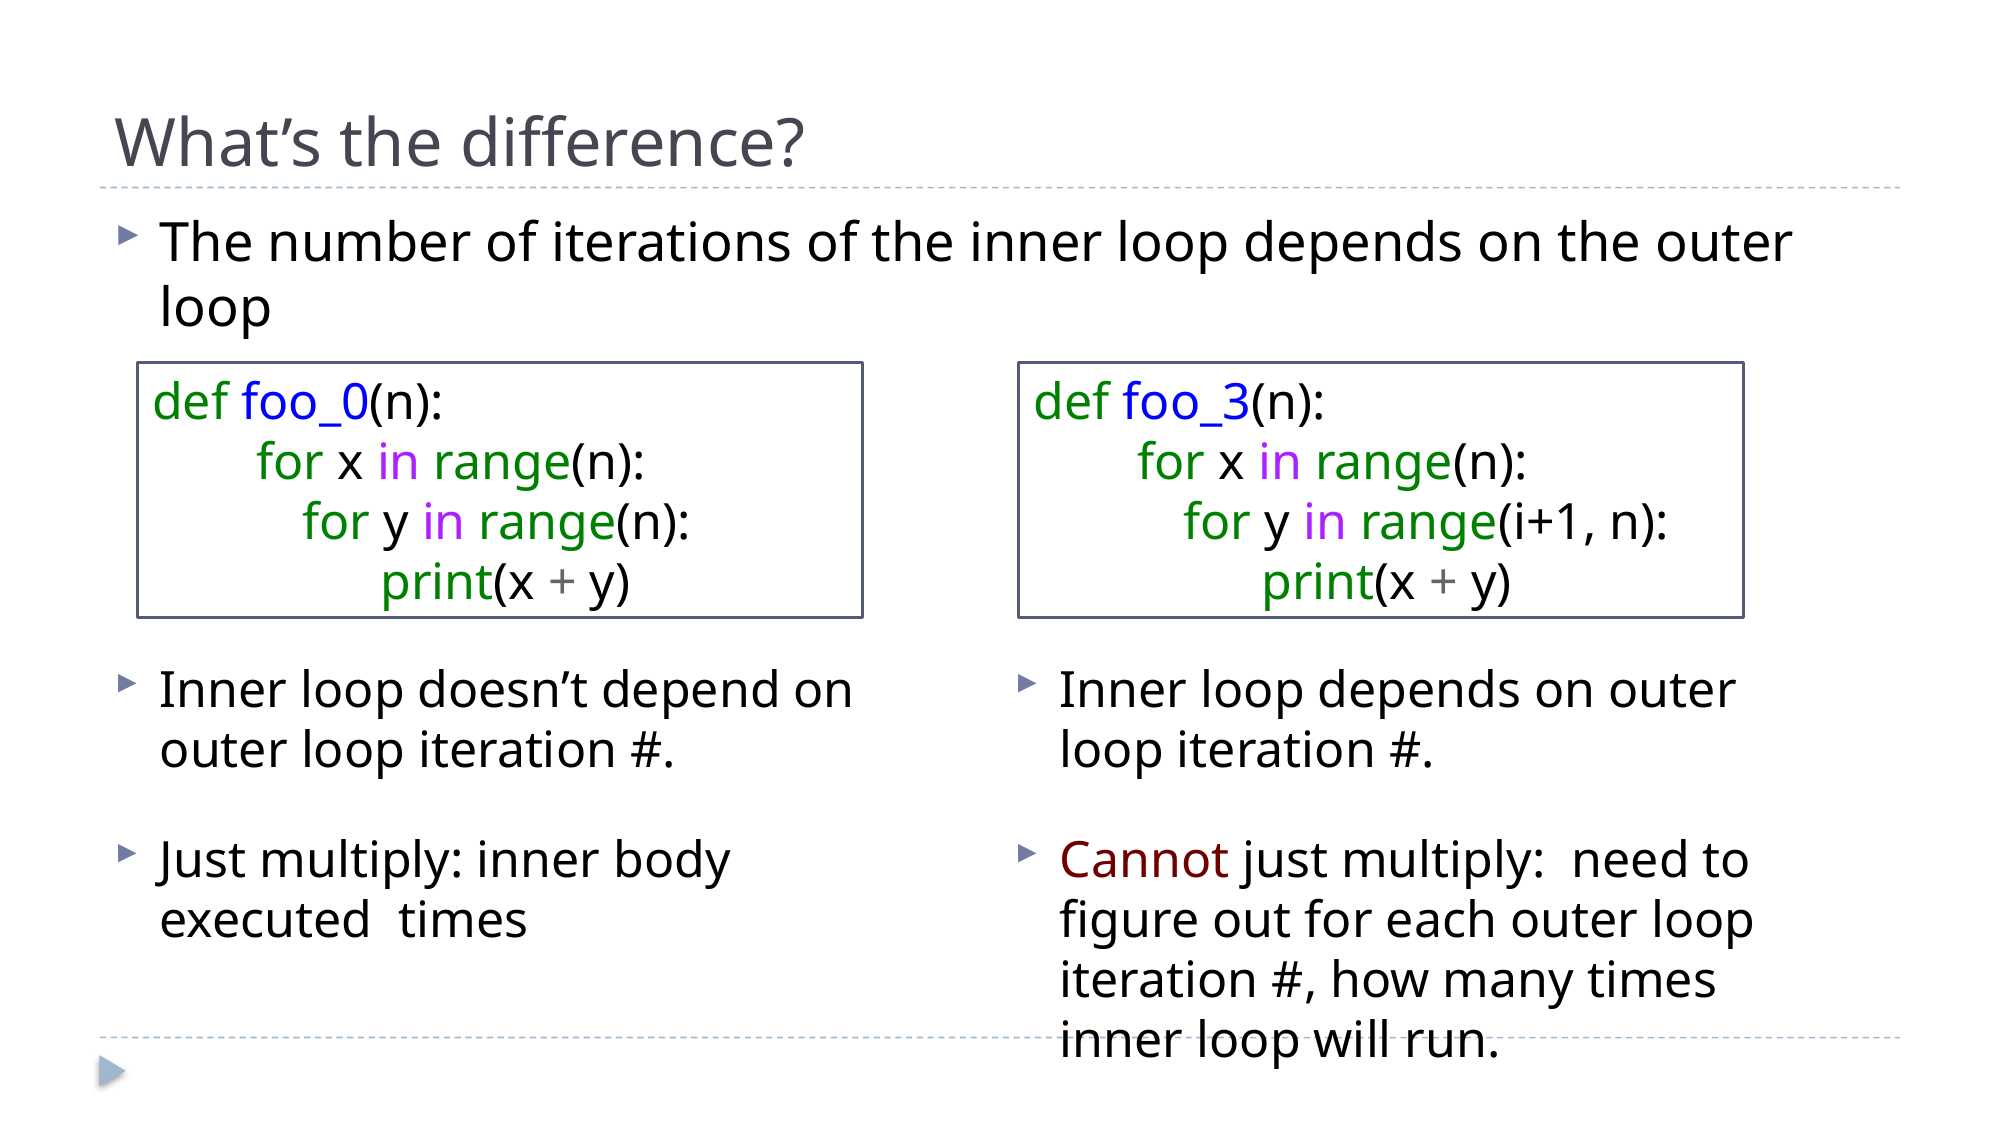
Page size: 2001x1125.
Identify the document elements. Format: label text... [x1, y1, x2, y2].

text_box def foo_3(n): for x in range(n): for y in range(i+1, n): print(x + y) [1018, 362, 1744, 618]
text_box Inner loop depends on outer loop iteration #. Cannot just multiply: need to figure out for each outer loop iteration #, how many times inner loop will run. [999, 649, 1835, 1013]
list The number of iterations of the inner loop depends on the outer loop [99, 199, 1901, 563]
title What’s the difference? [99, 24, 1901, 188]
text_box def foo_0(n): for x in range(n): for y in range(n): print(x + y) [137, 362, 863, 618]
